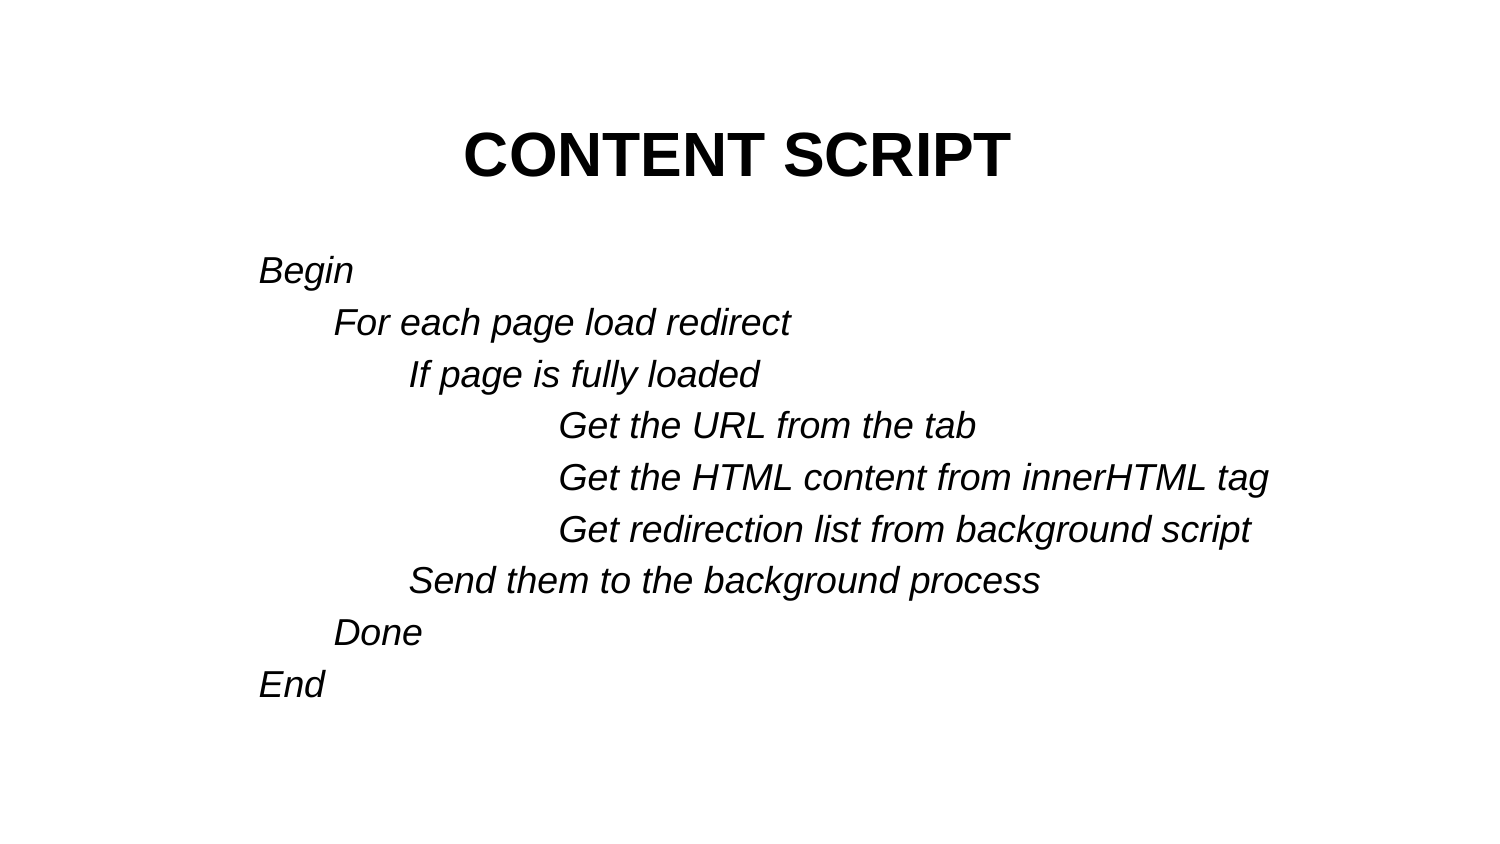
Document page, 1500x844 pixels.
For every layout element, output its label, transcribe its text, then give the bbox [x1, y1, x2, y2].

title CONTENT SCRIPT [337, 62, 1140, 204]
subtitle Begin For each page load redirect If page is fully loaded Get the URL from the tab Get the HTML content from innerHTML tag Get redirection list from background script Send them to the background process Done End [168, 224, 1332, 759]
